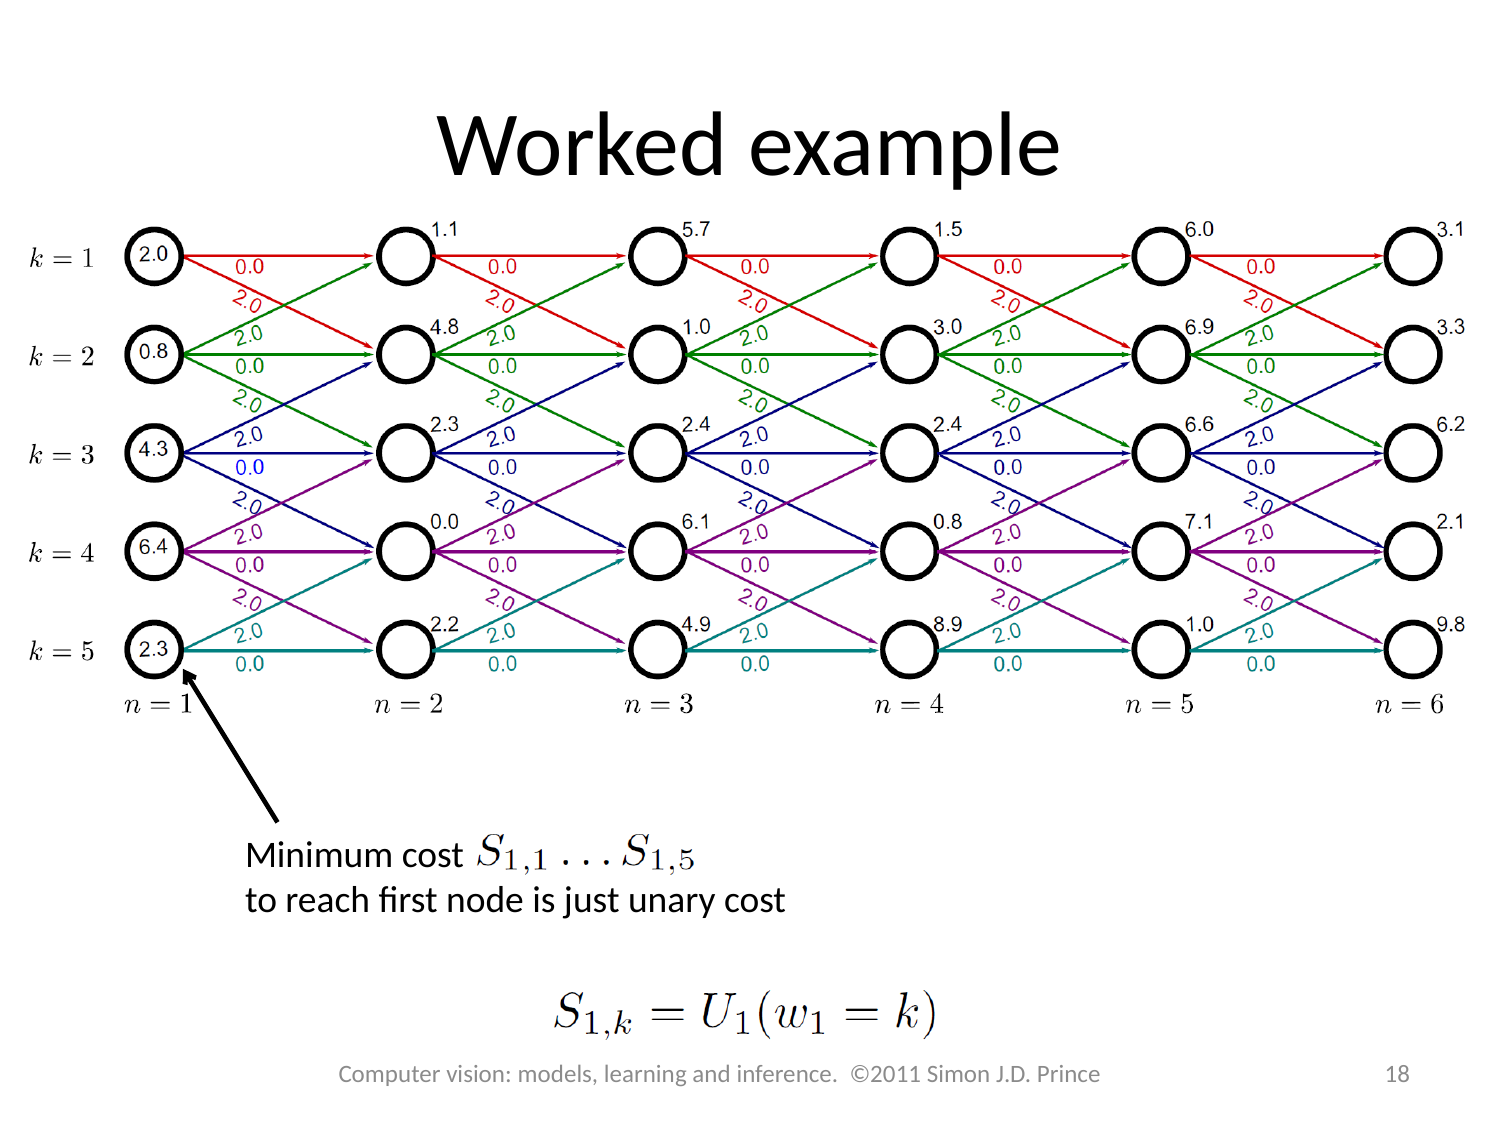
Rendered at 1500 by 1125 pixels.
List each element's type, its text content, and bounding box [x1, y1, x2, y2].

picture [548, 976, 937, 1047]
text_box Minimum cost to reach first node is just unary cost [230, 822, 857, 927]
title Worked example [75, 45, 1425, 218]
picture [17, 219, 1471, 724]
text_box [153, 698, 308, 793]
picture [466, 822, 703, 879]
footer Computer vision: models, learning and inference. ©2011 Simon J.D. Prince [301, 1042, 1140, 1103]
slide_number 18 [1140, 1042, 1425, 1103]
